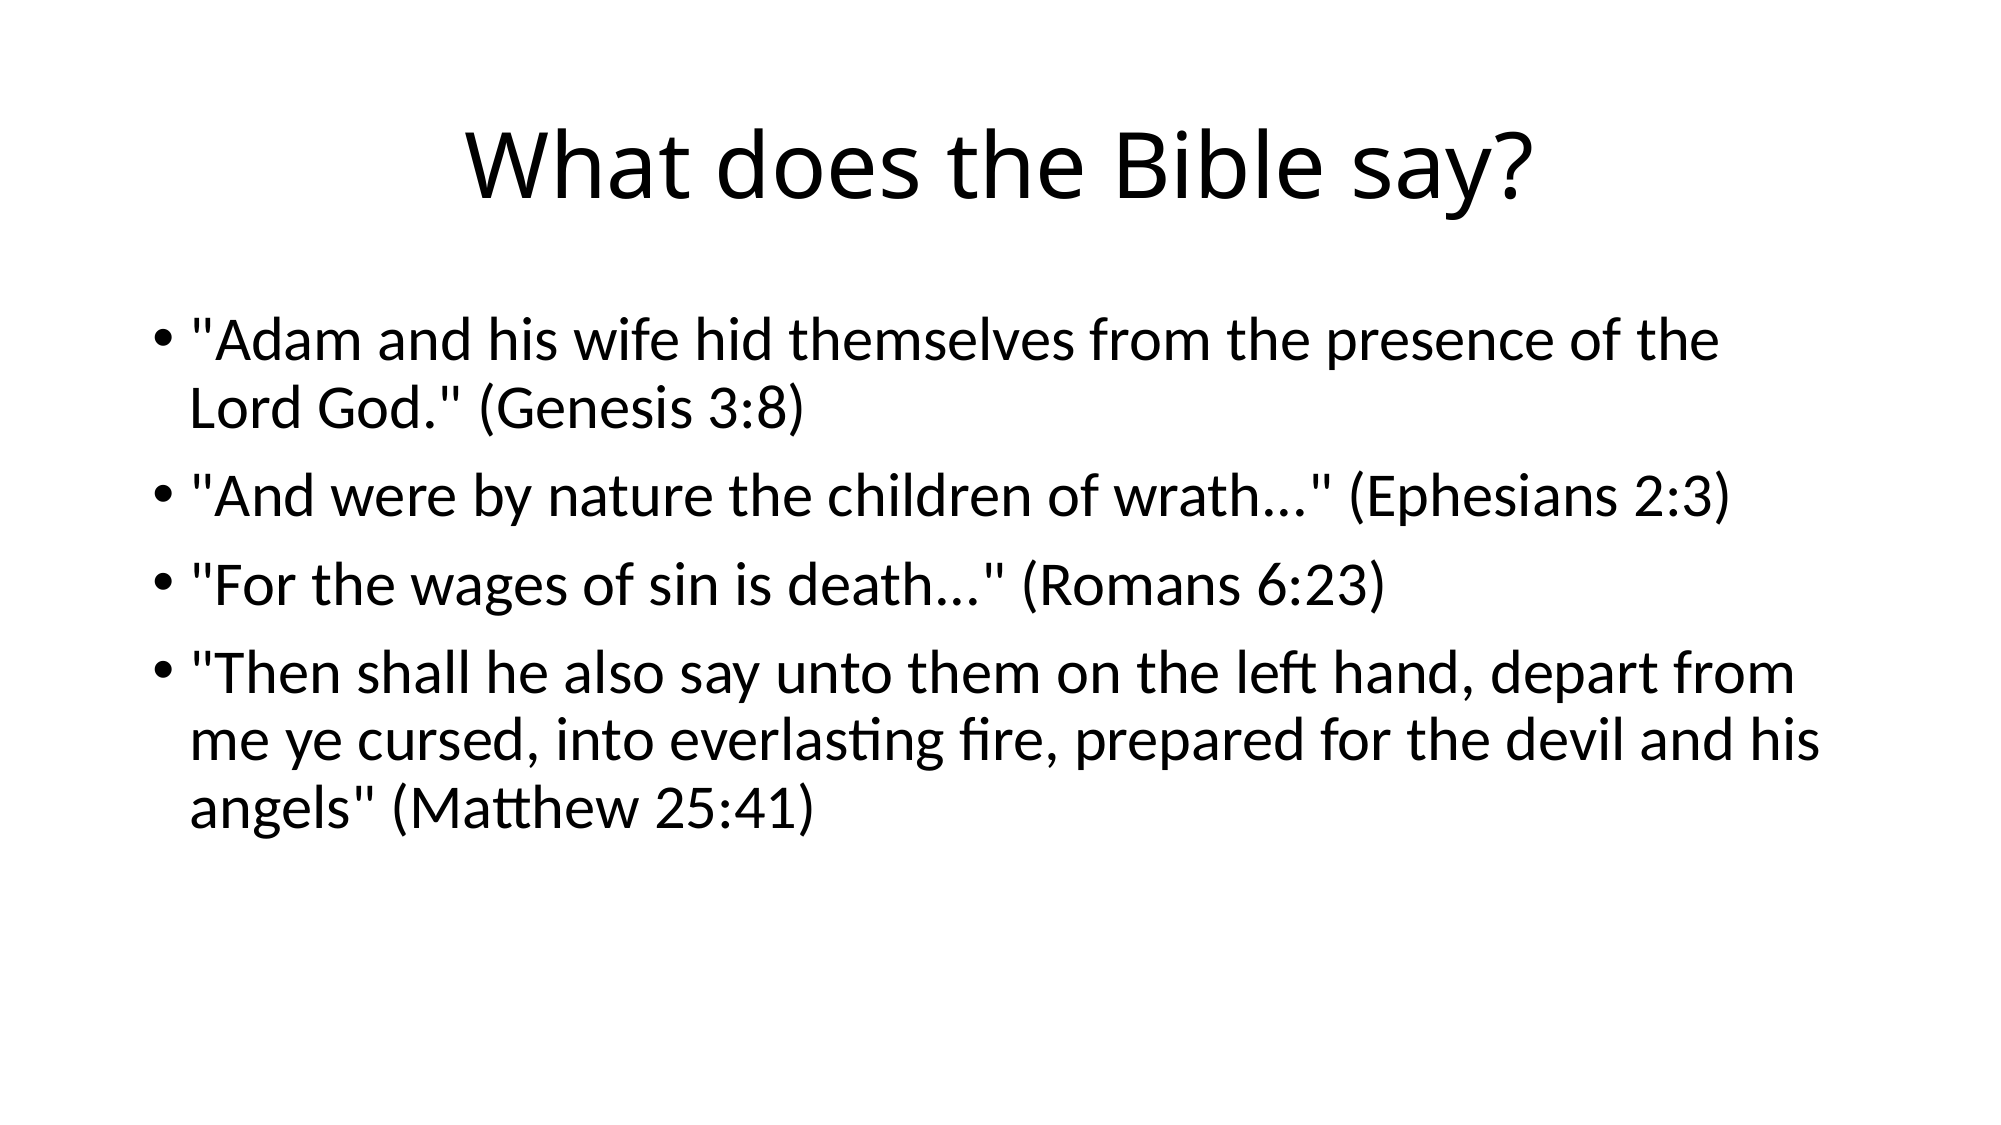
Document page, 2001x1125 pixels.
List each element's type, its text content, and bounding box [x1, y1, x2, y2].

title What does the Bible say? [137, 59, 1863, 278]
list "Adam and his wife hid themselves from the presence of the Lord God." (Genesis 3:8) "And were by nature the children of wrath..." (Ephesians 2:3) "For the wages of sin is death..." (Romans 6:23) "Then shall he also say unto them on the left hand, depart from me ye cursed, into everlasting fire, prepared for the devil and his angels" (Matthew 25:41) [137, 299, 1863, 1014]
